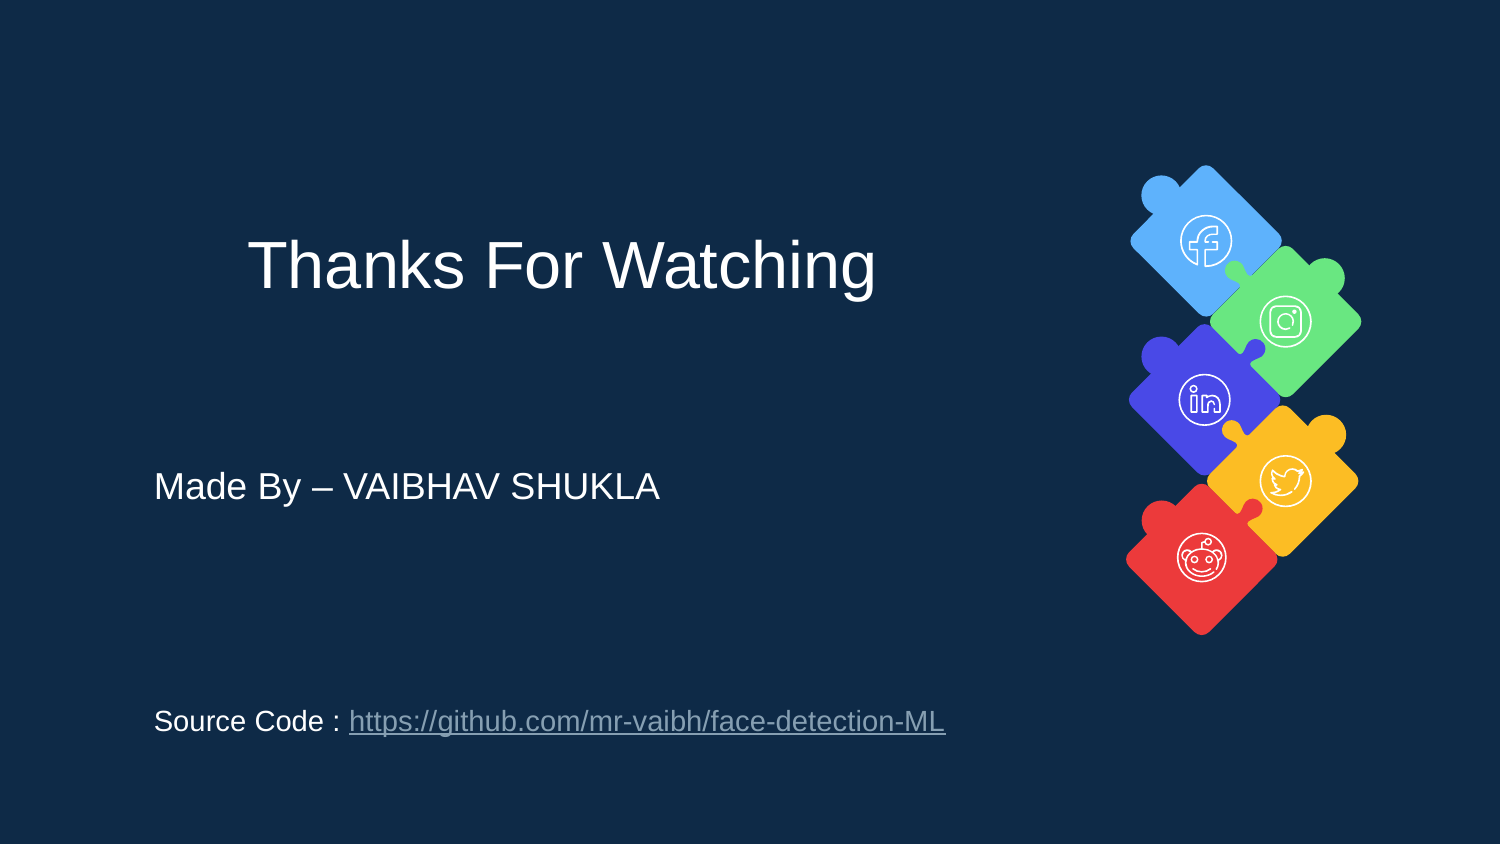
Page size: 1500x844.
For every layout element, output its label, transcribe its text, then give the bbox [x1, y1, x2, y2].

text_box Source Code : https://github.com/mr-vaibh/face-detection-ML [138, 694, 1445, 745]
text_box Made By – VAIBHAV SHUKLA [138, 454, 955, 515]
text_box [1124, 165, 1363, 636]
title Thanks For Watching [154, 206, 971, 317]
